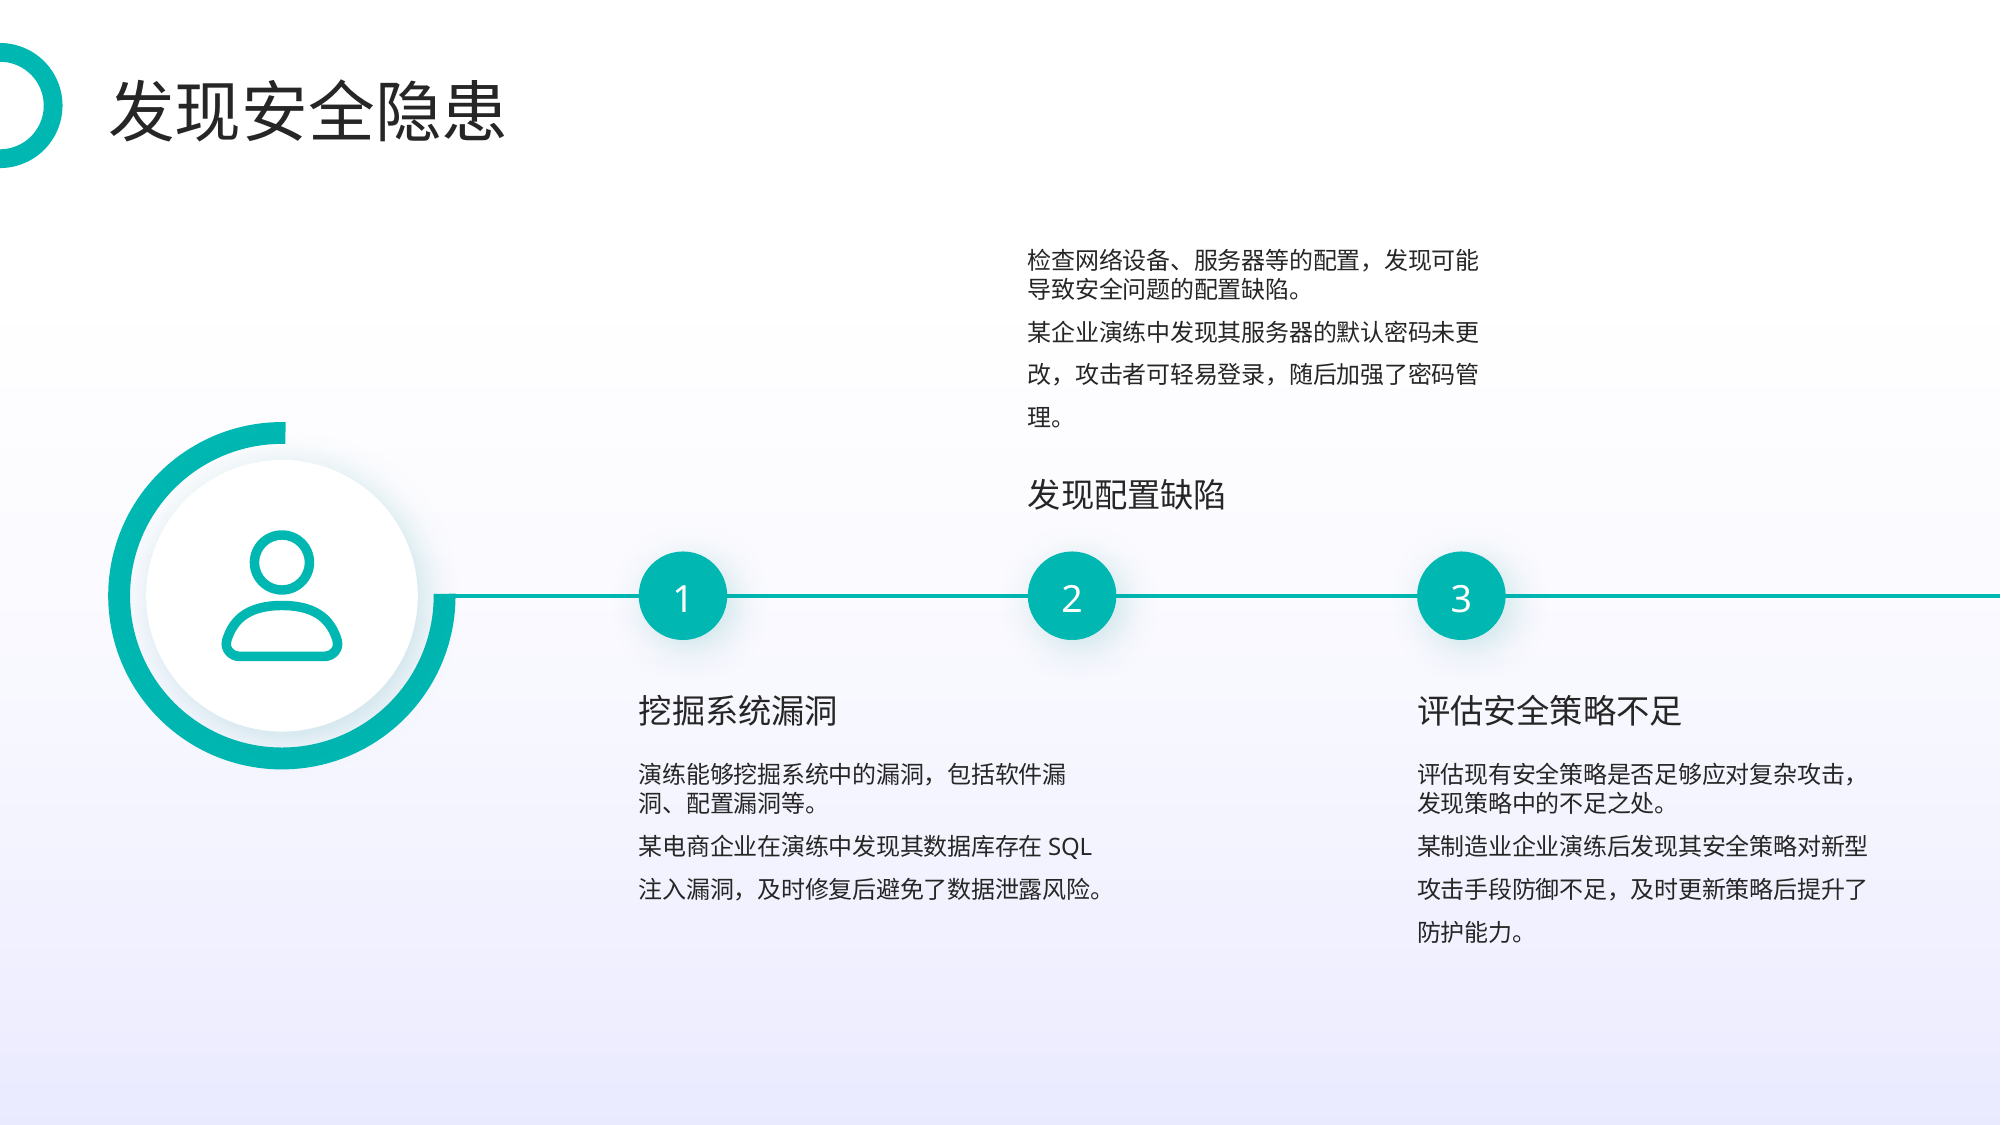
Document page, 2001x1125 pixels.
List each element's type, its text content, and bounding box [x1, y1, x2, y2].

text_box 发现配置缺陷 [1027, 452, 1501, 529]
text_box 1 [638, 596, 728, 641]
text_box 演练能够挖掘系统中的漏洞，包括软件漏洞、配置漏洞等。 某电商企业在演练中发现其数据库存在SQL注入漏洞，及时修复后避免了数据泄露风险。 [638, 759, 1112, 967]
text_box 3 [1417, 596, 1506, 641]
text_box 1 [638, 551, 728, 595]
text_box 评估现有安全策略是否足够应对复杂攻击，发现策略中的不足之处。 某制造业企业演练后发现其安全策略对新型攻击手段防御不足，及时更新策略后提升了防护能力。 [1417, 760, 1890, 967]
text_box [249, 530, 315, 595]
text_box 评估安全策略不足 [1417, 667, 1890, 745]
text_box 2 [1027, 551, 1117, 595]
text_box [108, 422, 456, 770]
text_box 3 [1417, 551, 1506, 595]
text_box [0, 52, 54, 159]
text_box 检查网络设备、服务器等的配置，发现可能导致安全问题的配置缺陷。 某企业演练中发现其服务器的默认密码未更改，攻击者可轻易登录，随后加强了密码管理。 [1027, 224, 1501, 432]
text_box 2 [1027, 596, 1117, 641]
text_box [0, 0, 2000, 1125]
text_box [146, 459, 418, 732]
text_box 挖掘系统漏洞 [638, 667, 1112, 745]
text_box [221, 600, 343, 662]
text_box 发现安全隐患 [108, 70, 1890, 141]
